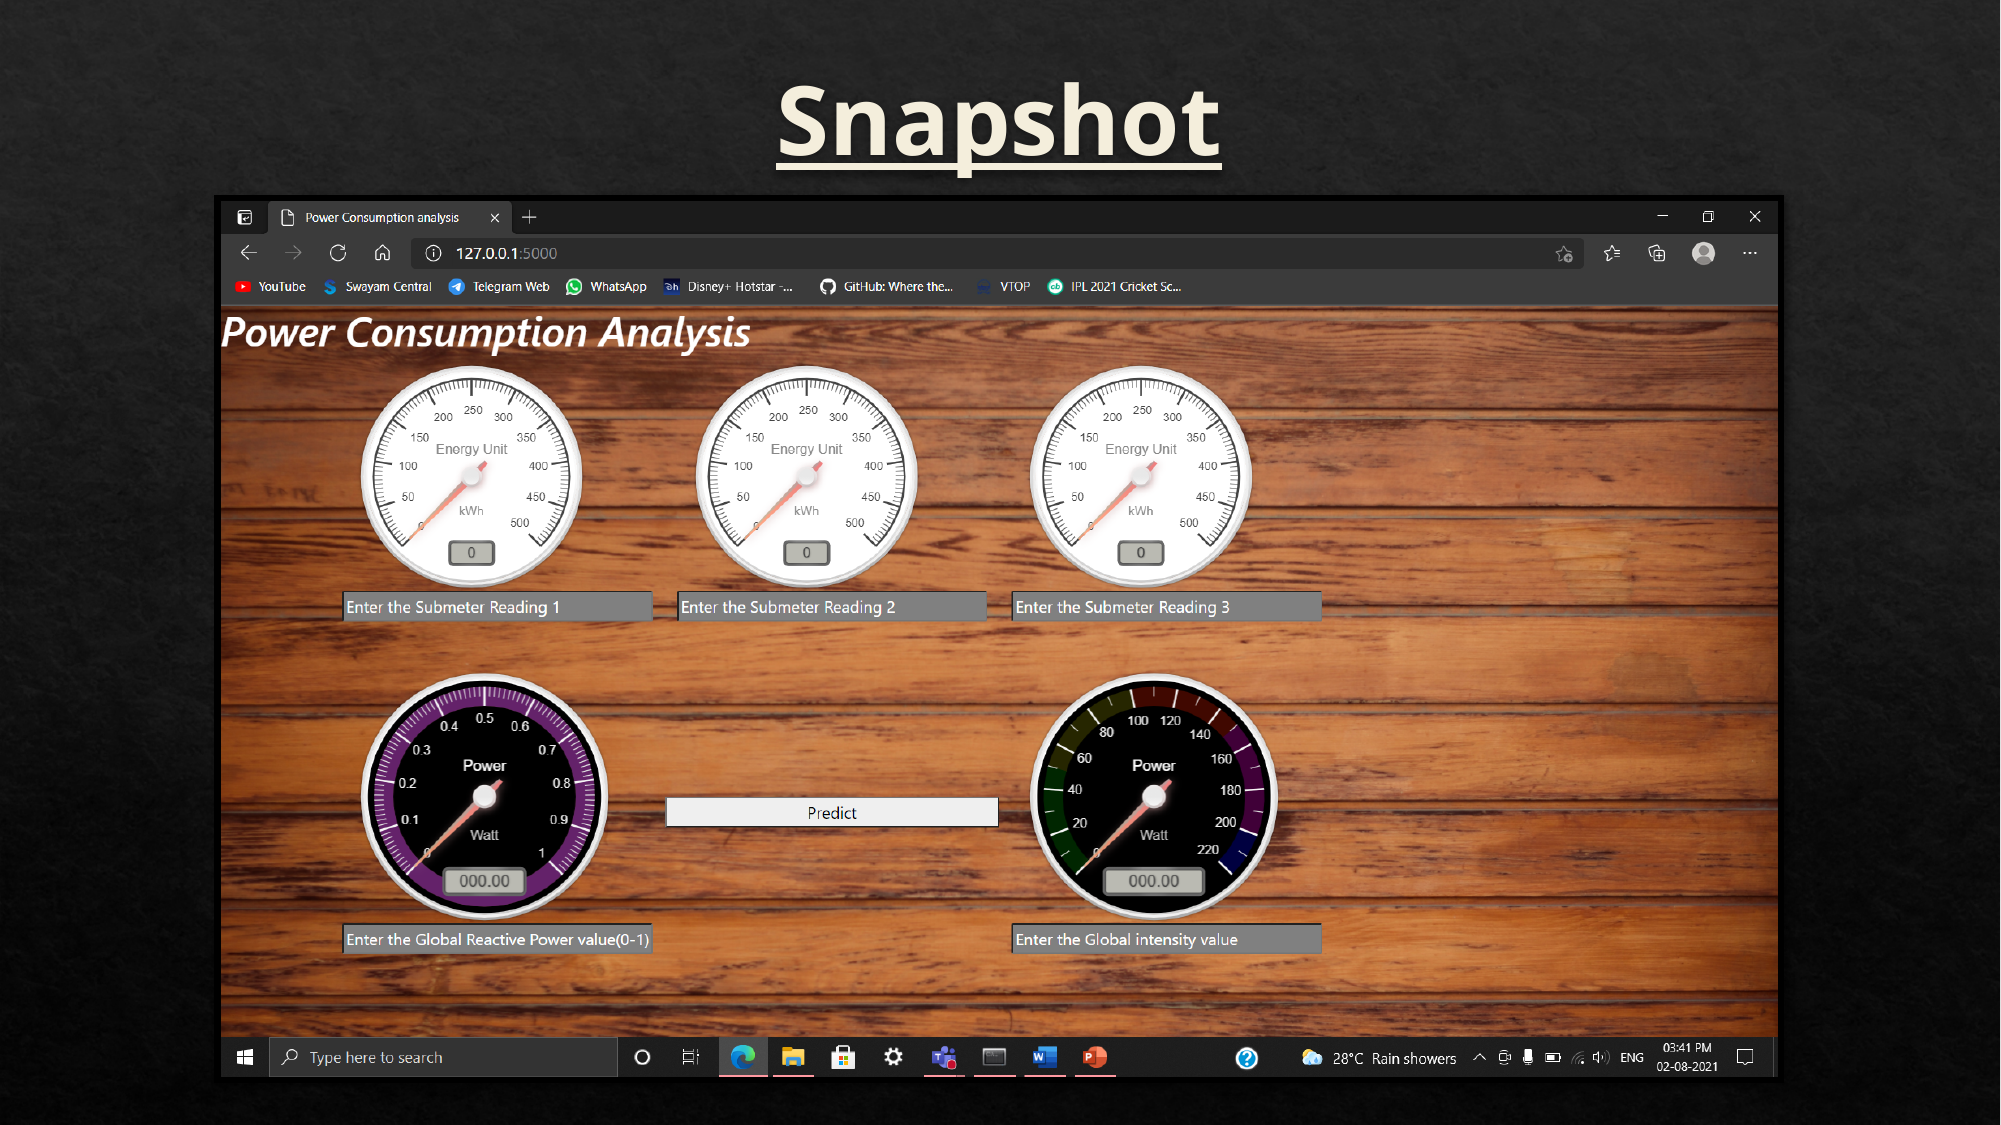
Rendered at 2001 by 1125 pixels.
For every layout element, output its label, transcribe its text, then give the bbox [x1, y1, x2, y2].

title Snapshot [149, 55, 1849, 194]
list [220, 200, 1778, 1078]
